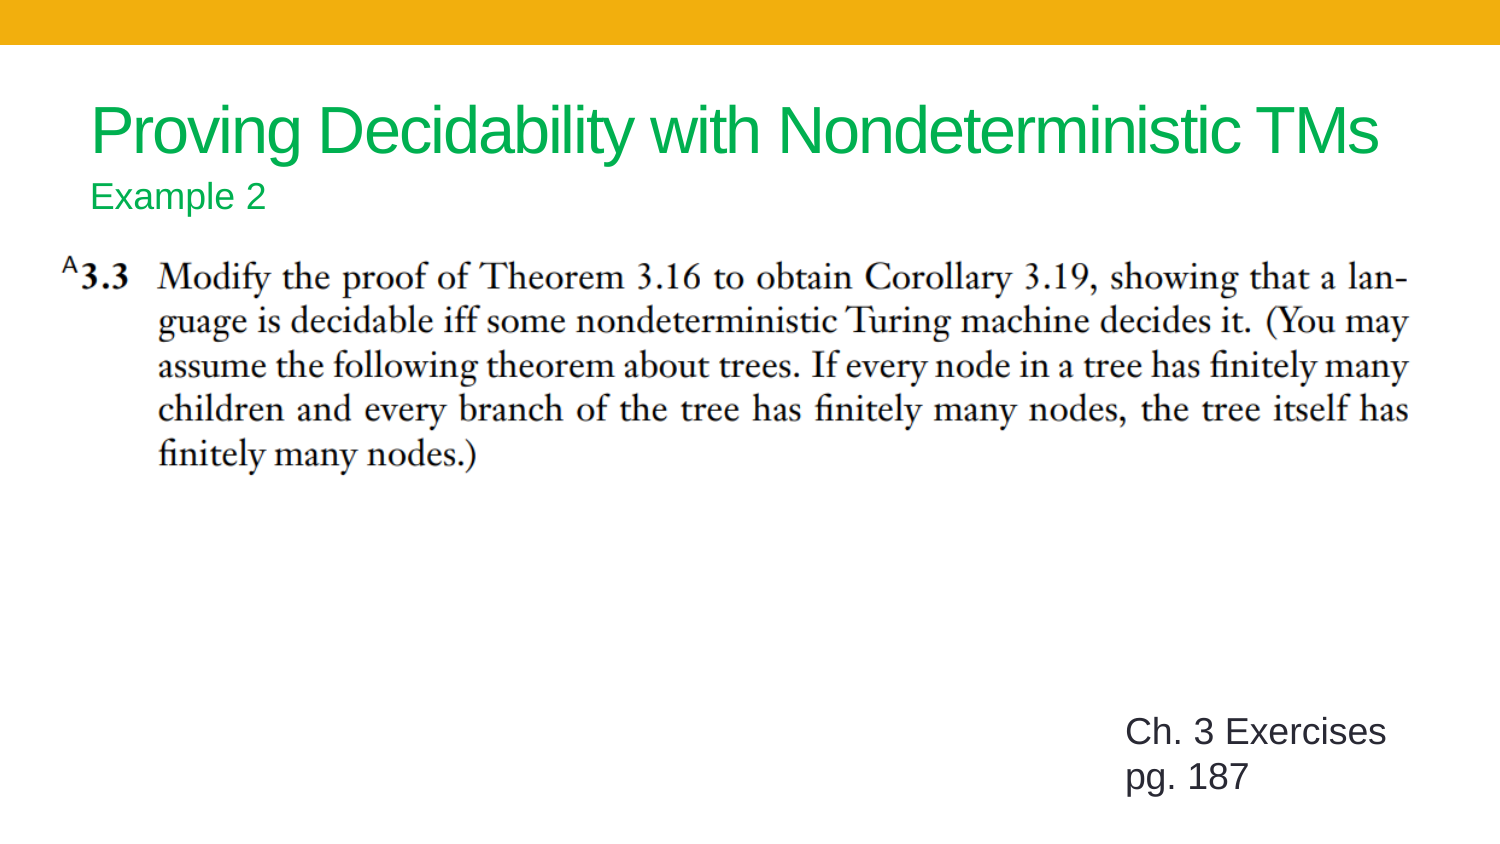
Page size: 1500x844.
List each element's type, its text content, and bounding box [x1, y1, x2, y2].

text_box Example 2 [75, 165, 434, 225]
title Proving Decidability with Nondeterministic TMs [75, 65, 1425, 188]
picture [51, 245, 1449, 486]
text_box Ch. 3 Exercises pg. 187 [1110, 699, 1449, 805]
